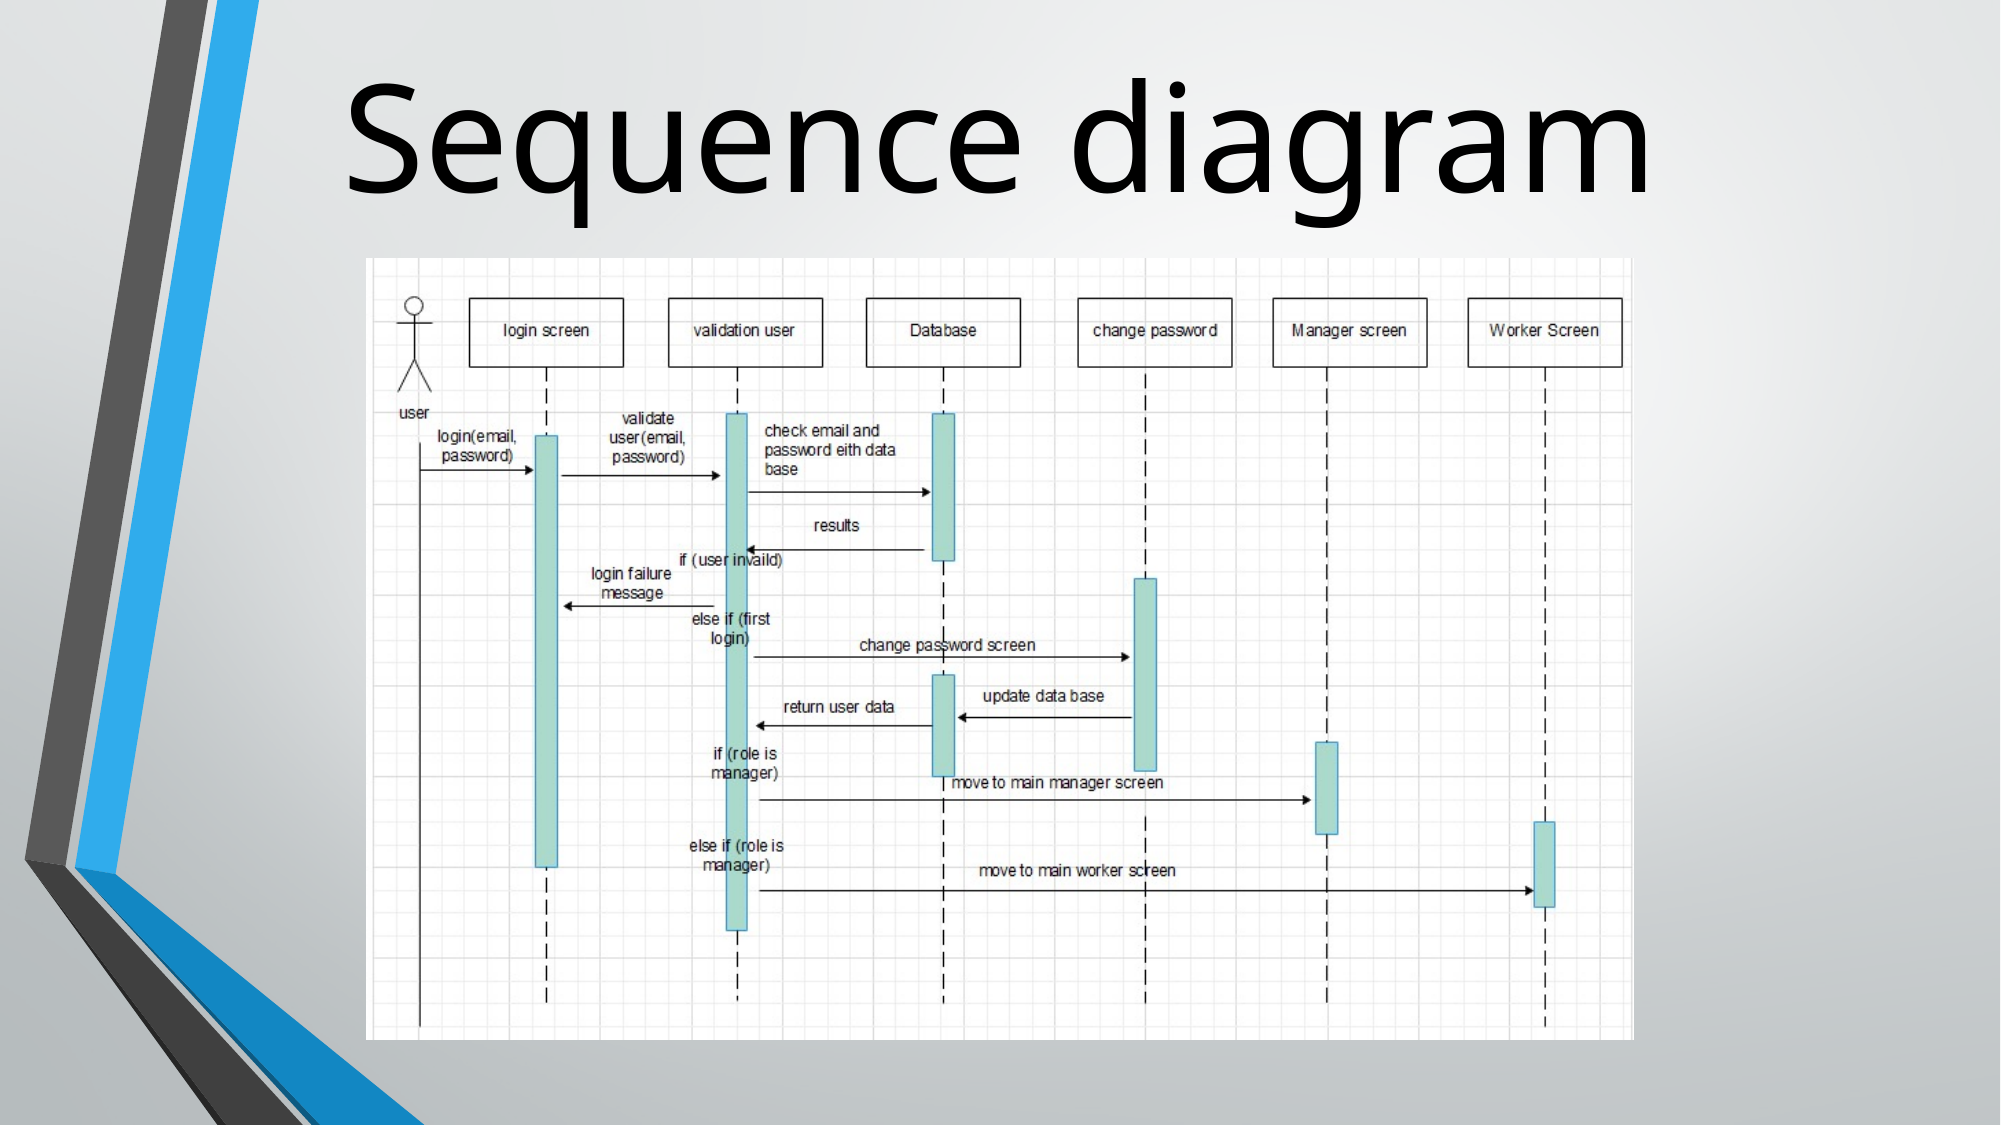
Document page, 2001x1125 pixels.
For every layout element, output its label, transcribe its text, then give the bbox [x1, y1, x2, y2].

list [366, 258, 1634, 1040]
text_box Sequence diagram [174, 29, 1825, 259]
